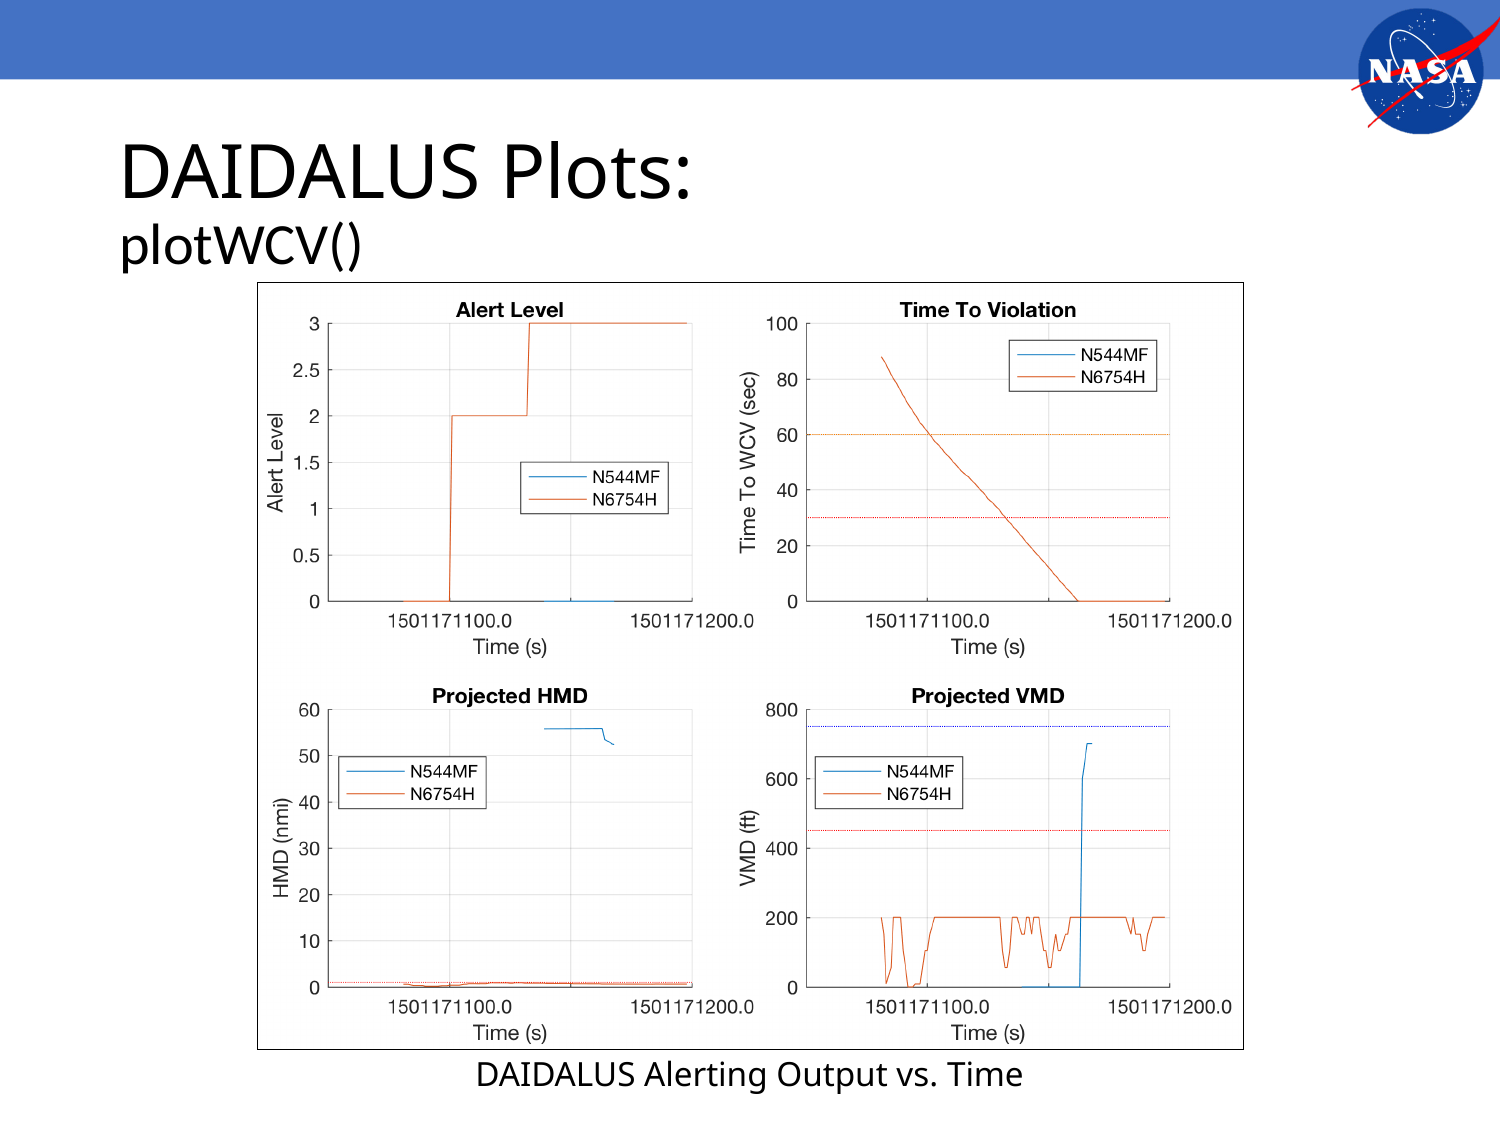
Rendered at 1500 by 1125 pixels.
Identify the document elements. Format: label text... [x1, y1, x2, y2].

text_box DAIDALUS Alerting Output vs. Time [234, 1050, 1266, 1125]
text_box DAIDALUS Plots: [103, 65, 1397, 283]
text_box plotWCV() [104, 198, 380, 284]
picture [1345, 0, 1500, 142]
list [257, 282, 1245, 1050]
